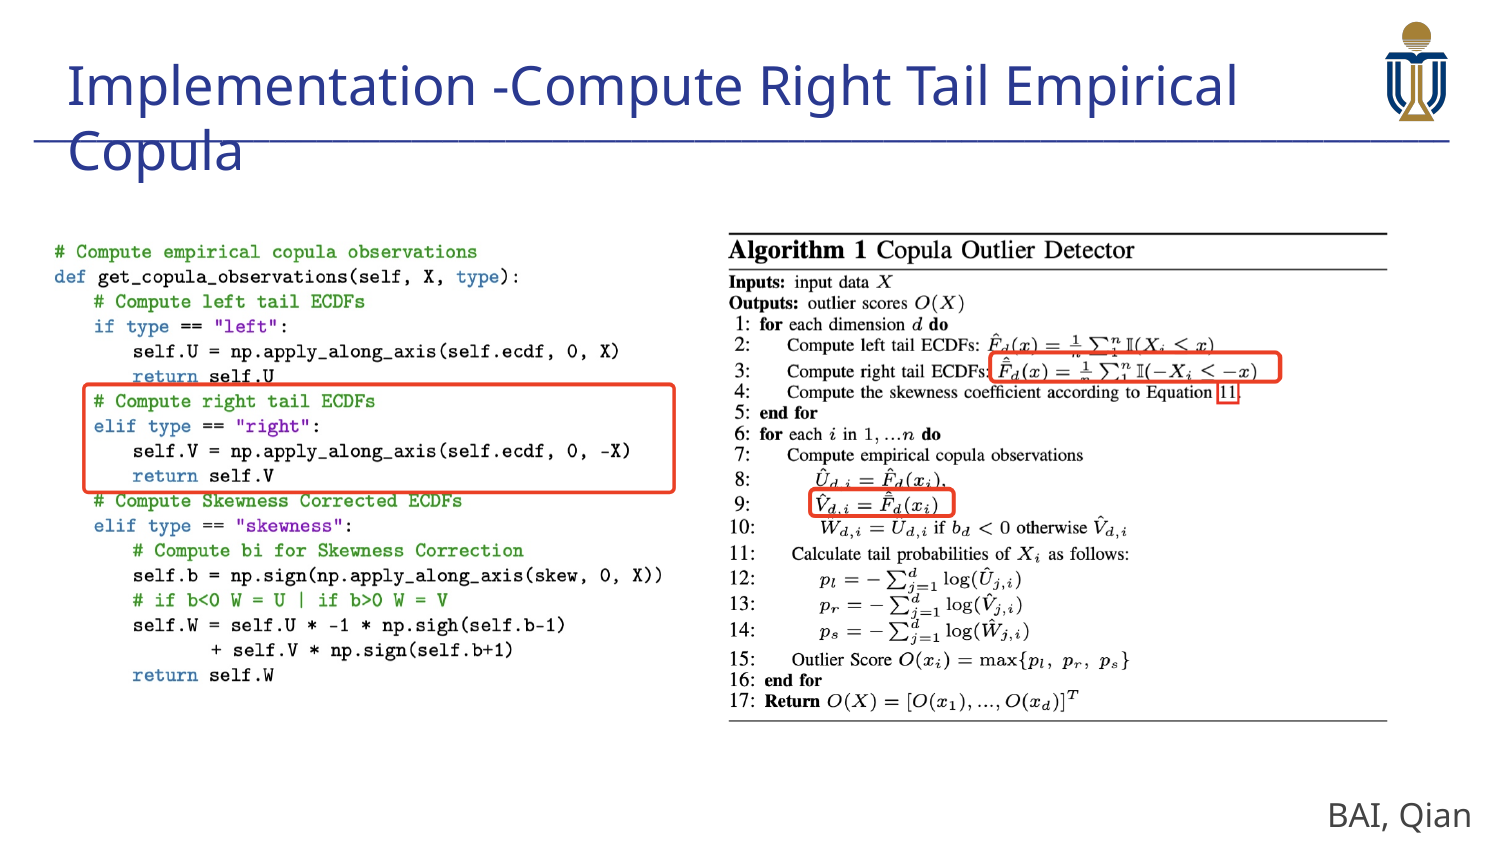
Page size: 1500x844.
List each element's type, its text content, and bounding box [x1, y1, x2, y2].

title Implementation -Compute Right Tail Empirical Copula [52, 36, 1378, 87]
title __________________________________________________________________________________________ [18, 87, 1500, 188]
picture [1383, 21, 1450, 122]
picture [710, 211, 1406, 749]
text_box BAI, Qian [1047, 773, 1488, 844]
picture [41, 233, 703, 701]
